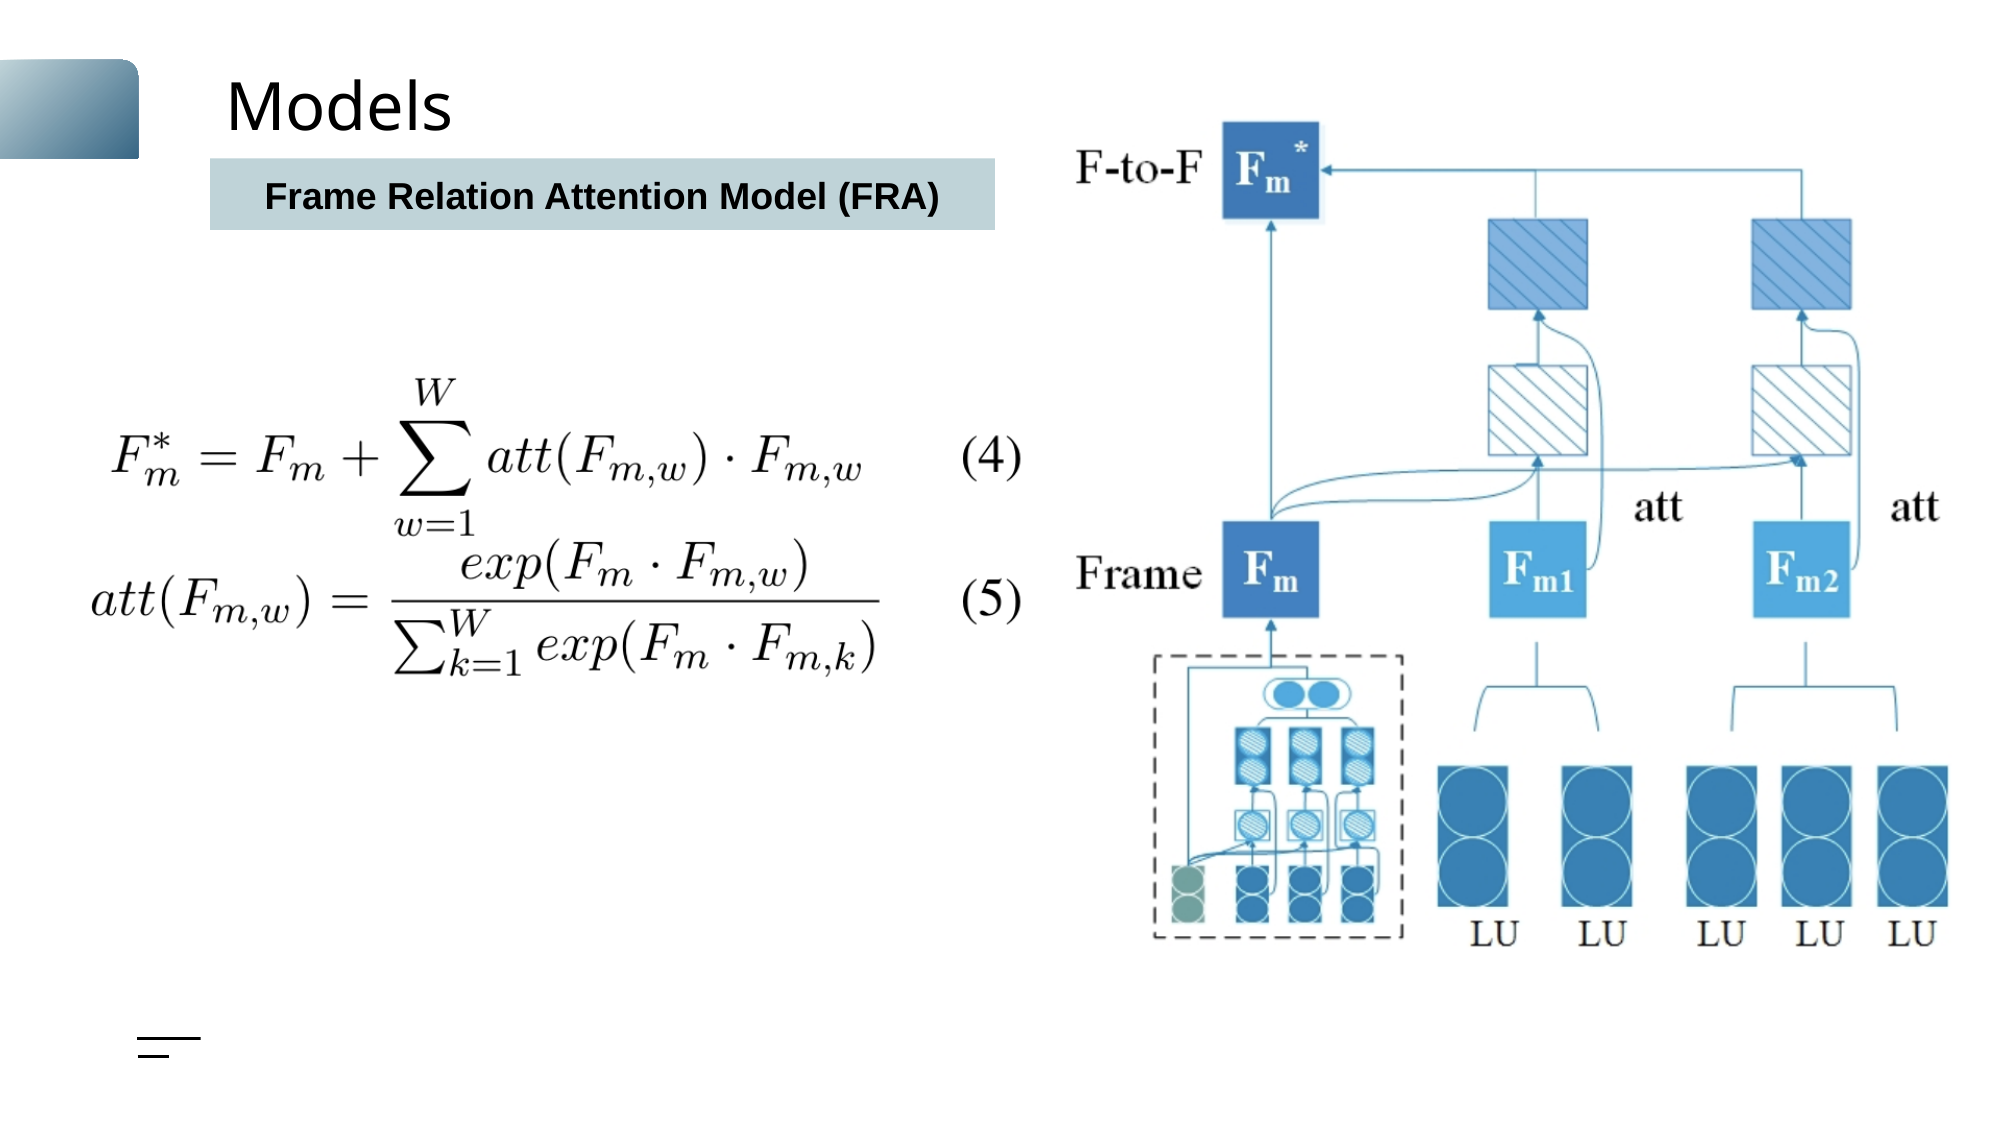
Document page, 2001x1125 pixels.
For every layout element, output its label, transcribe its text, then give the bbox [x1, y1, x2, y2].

picture [0, 59, 1993, 1004]
title Models [210, 59, 994, 157]
text_box Frame Relation Attention Model (FRA) [209, 157, 994, 231]
